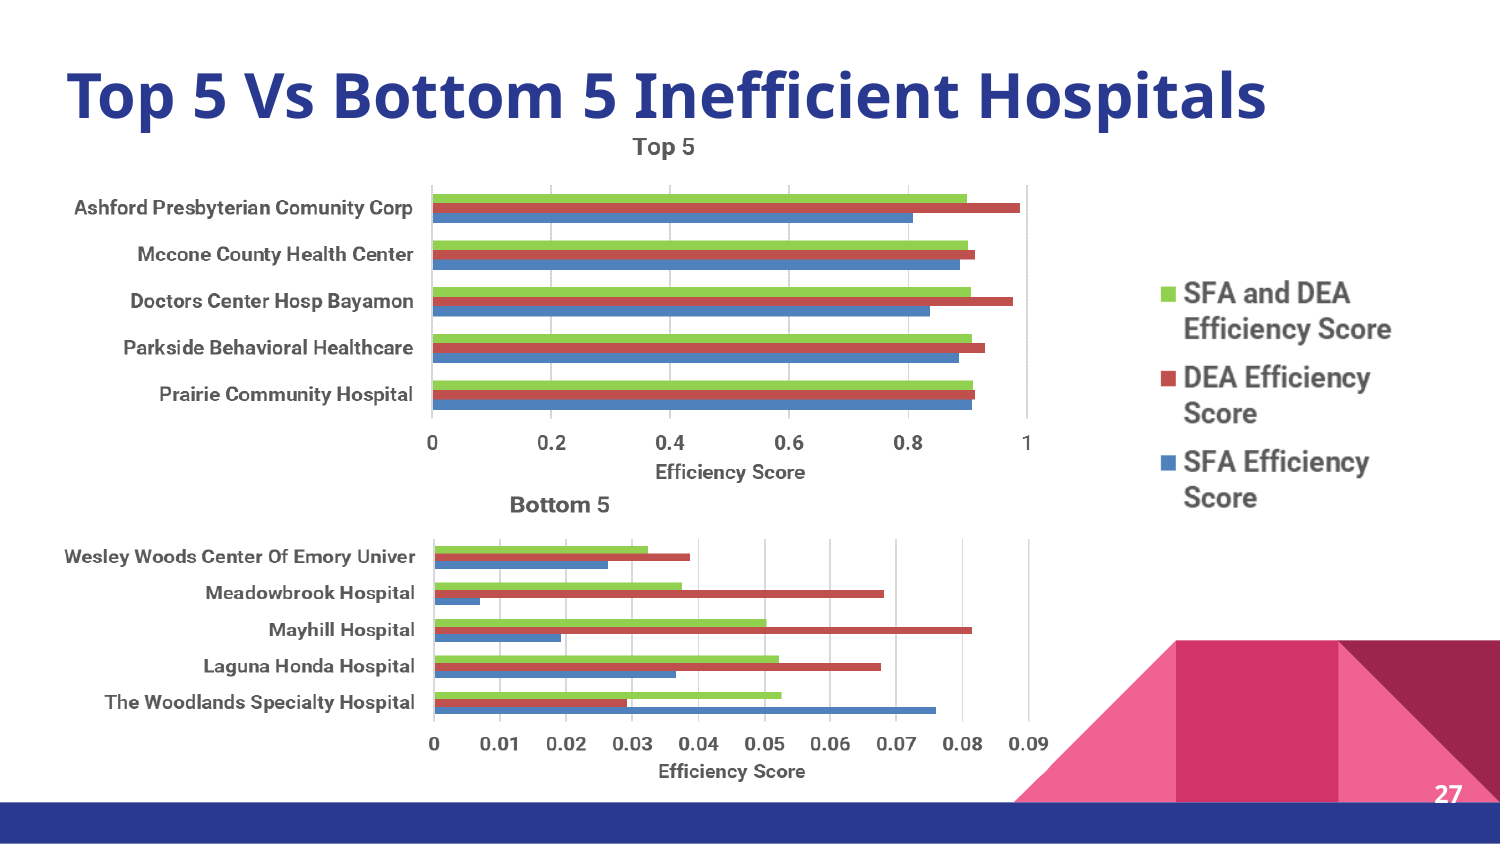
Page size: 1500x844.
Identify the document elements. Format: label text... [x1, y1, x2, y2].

picture [1137, 230, 1401, 538]
picture [50, 133, 1061, 787]
slide_number 27 [1387, 762, 1478, 828]
title Top 5 Vs Bottom 5 Inefficient Hospitals [51, 41, 1449, 141]
